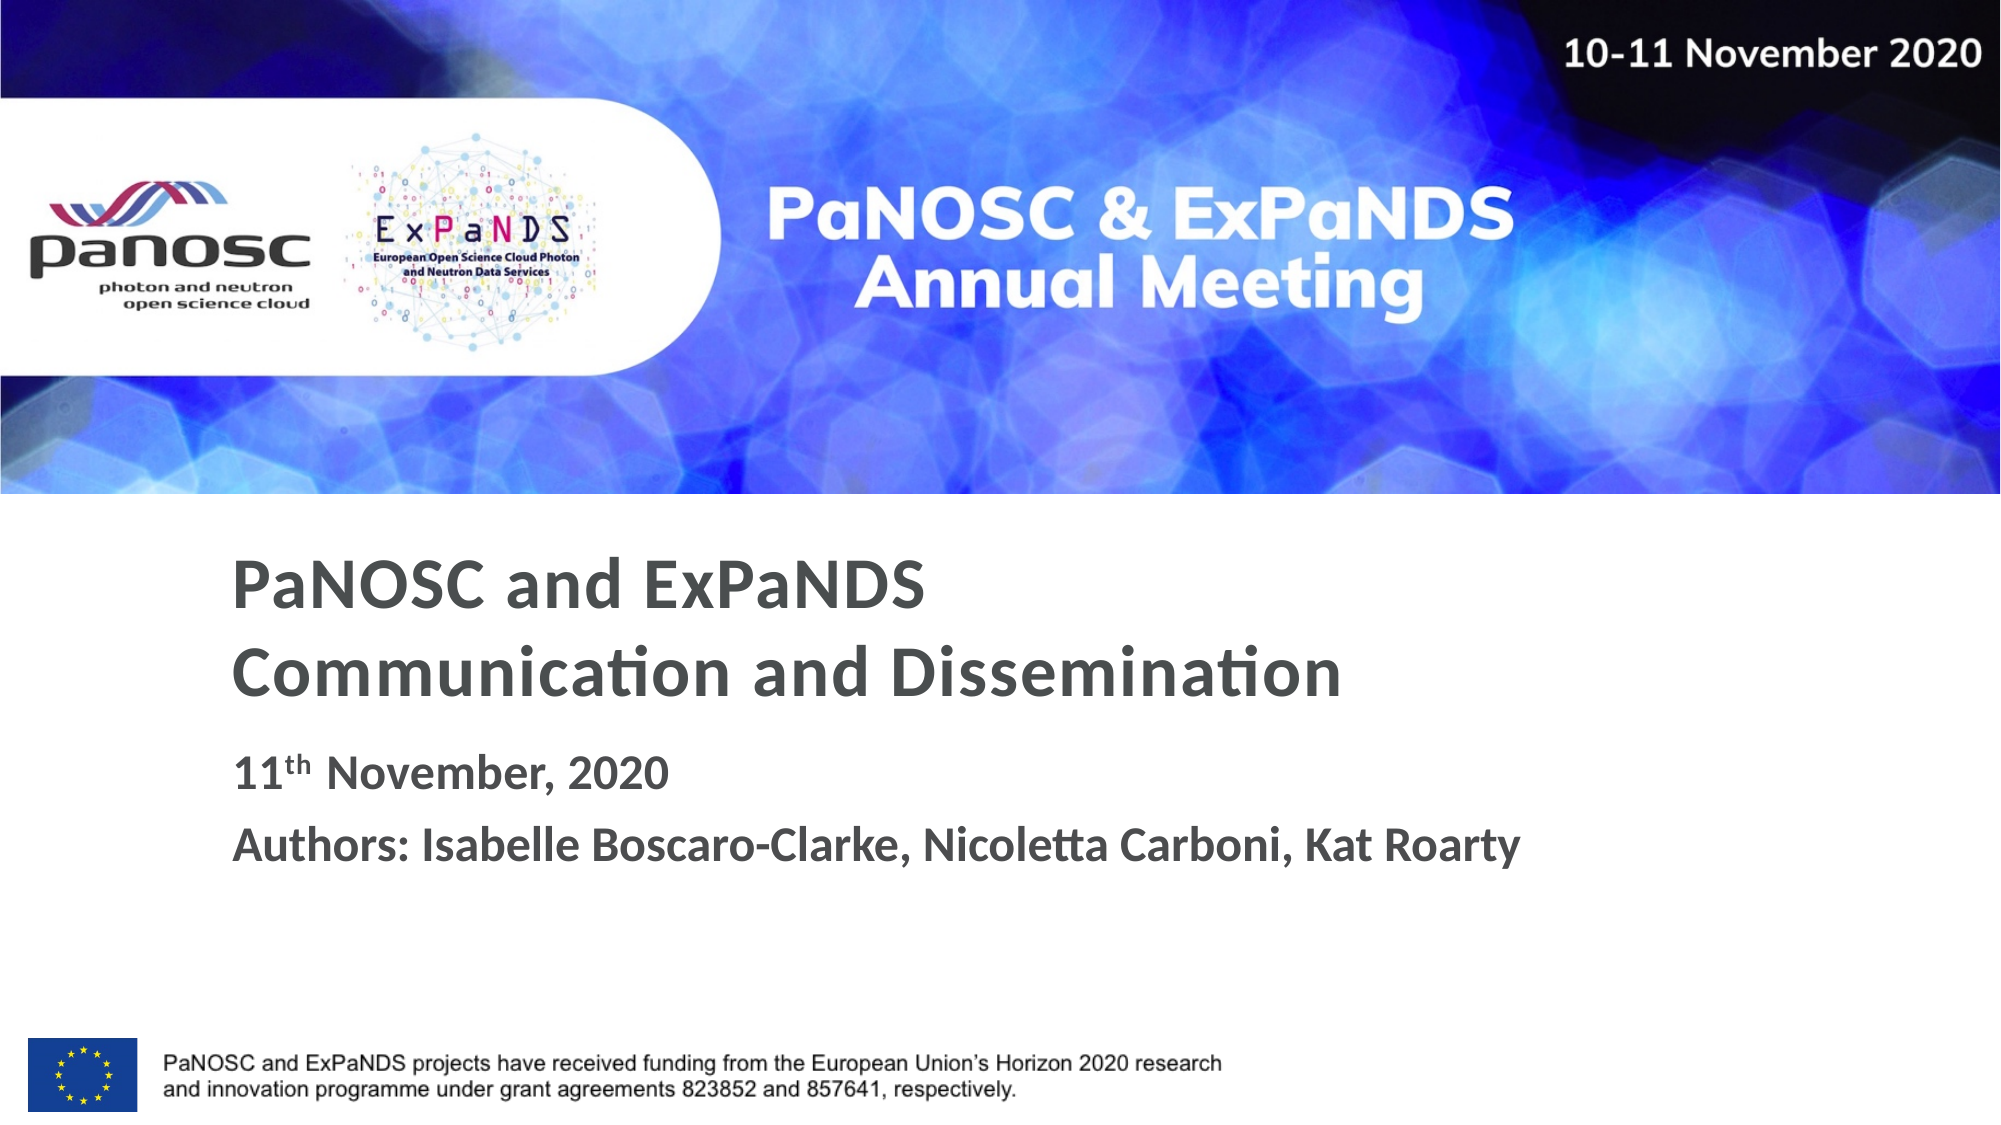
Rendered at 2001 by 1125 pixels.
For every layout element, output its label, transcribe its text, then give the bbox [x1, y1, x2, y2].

picture [143, 1037, 232, 1113]
subtitle 11th November, 2020 Authors: Isabelle Boscaro-Clarke, Nicoletta Carboni, Kat Roarty [232, 739, 1886, 1125]
picture [0, 0, 2001, 494]
title PaNOSC and ExPaNDS Communication and Dissemination [232, 535, 1768, 713]
picture [27, 1038, 138, 1112]
